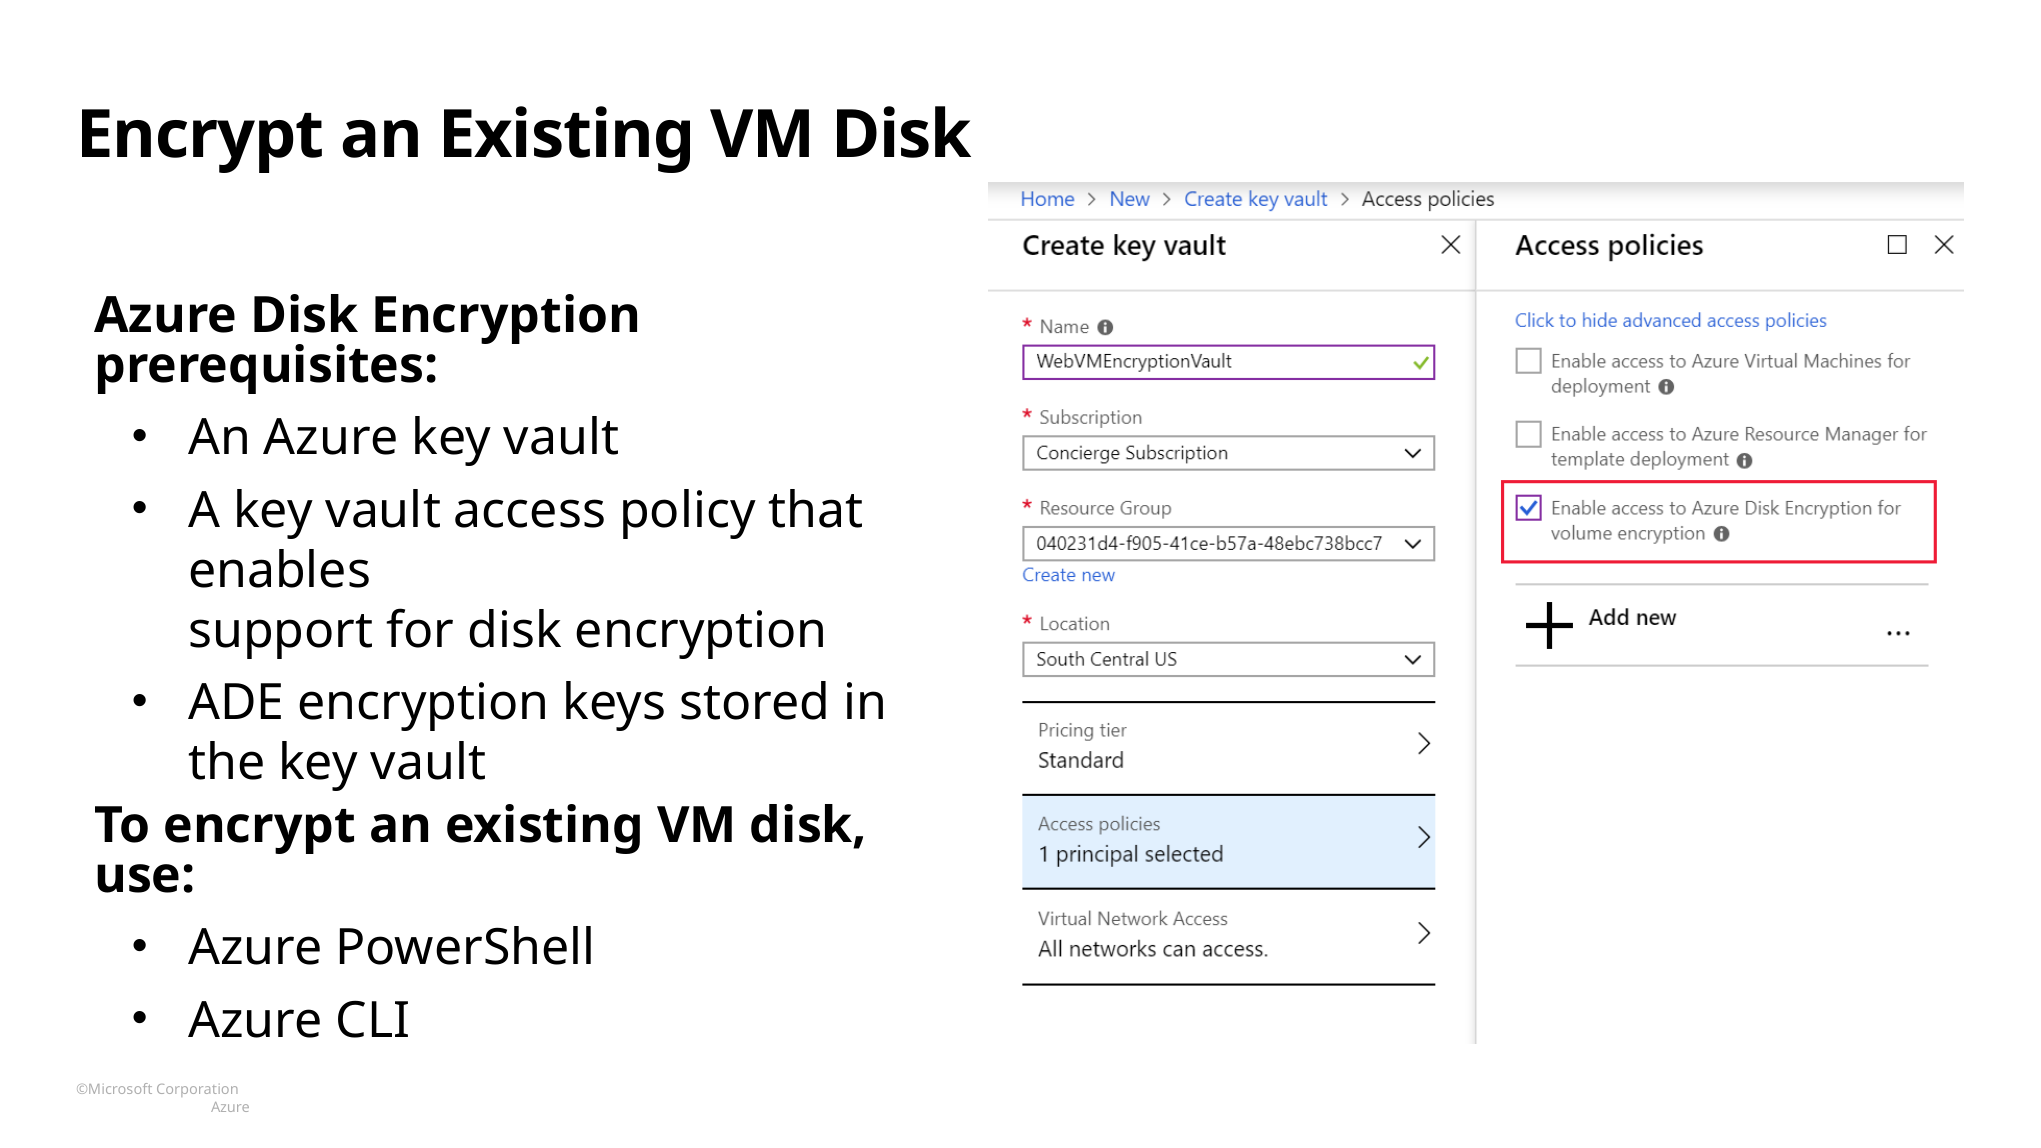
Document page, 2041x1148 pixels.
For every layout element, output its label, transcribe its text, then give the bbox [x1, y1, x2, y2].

list Azure Disk Encryption prerequisites: An Azure key vault A key vault access policy that enables support for disk encryption ADE encryption keys stored in the key vault To encrypt an existing VM disk, use: Azure PowerShell Azure CLI [94, 292, 932, 896]
picture [988, 181, 1965, 1044]
title Encrypt an Existing VM Disk [76, 103, 1969, 172]
